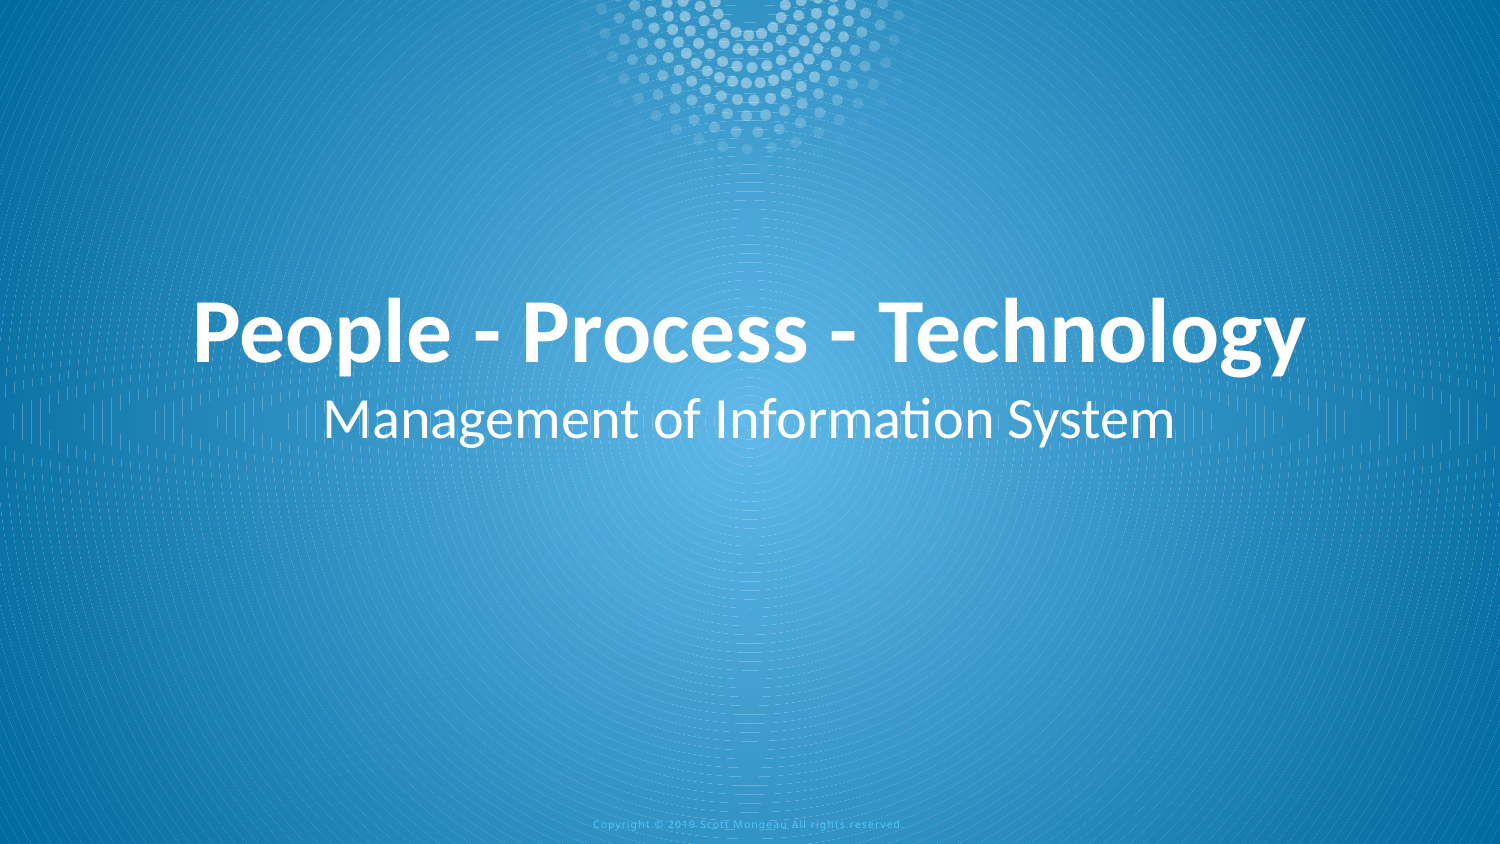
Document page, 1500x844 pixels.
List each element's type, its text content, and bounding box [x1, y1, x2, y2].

title People - Process - Technology Management of Information System [0, 261, 1500, 459]
picture [576, 0, 924, 181]
